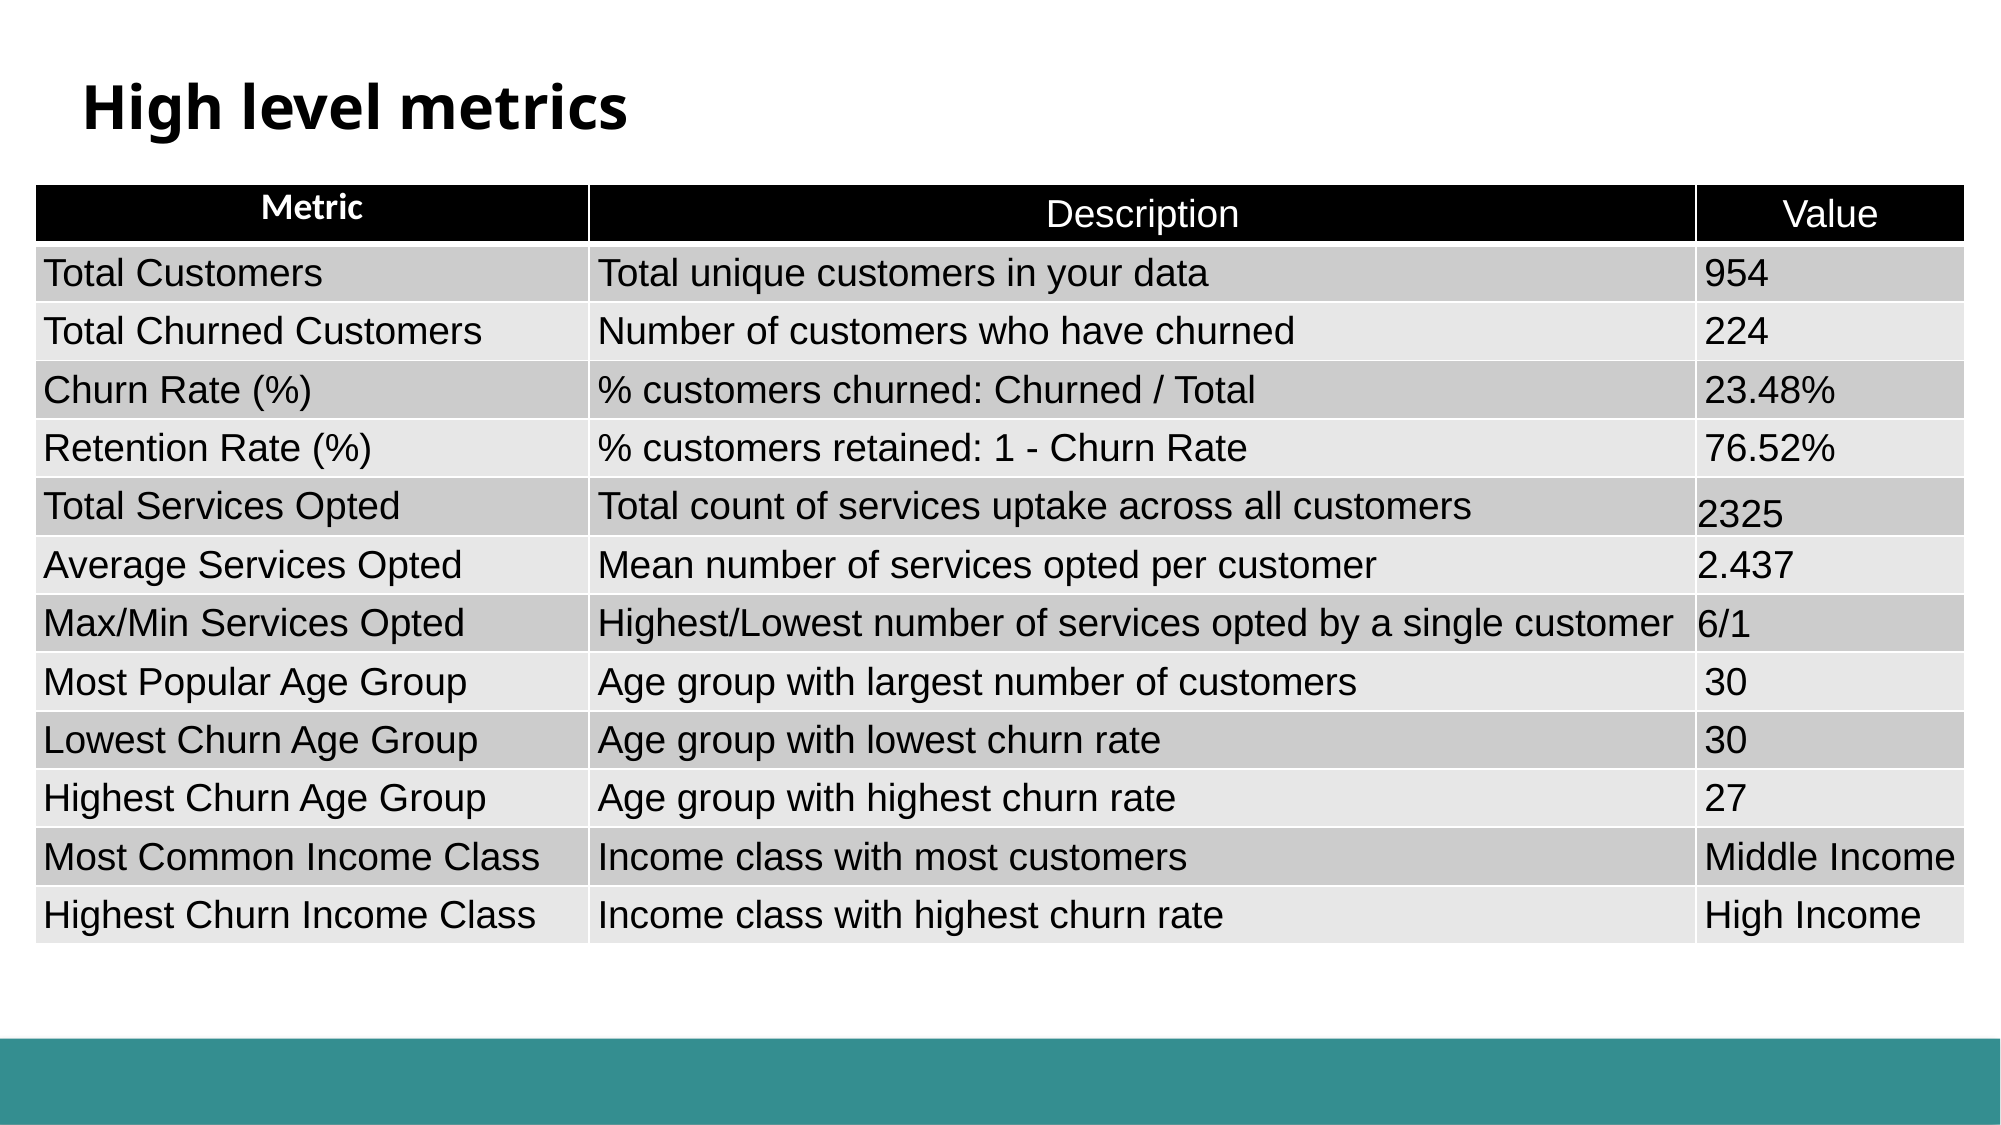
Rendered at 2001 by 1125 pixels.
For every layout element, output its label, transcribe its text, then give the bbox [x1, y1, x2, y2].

table_header Metric [36, 185, 588, 241]
table_cell Total Customers [36, 247, 588, 301]
table_cell Middle Income [1697, 828, 1964, 885]
table_cell Income class with most customers [590, 828, 1695, 885]
table_cell Highest Churn Age Group [36, 770, 588, 826]
table_cell Retention Rate (%) [36, 420, 588, 476]
table_cell 954 [1697, 247, 1964, 301]
table_cell Highest/Lowest number of services opted by a single customer [590, 595, 1695, 651]
table_cell Lowest Churn Age Group [36, 712, 588, 768]
table_cell Mean number of services opted per customer [590, 537, 1695, 593]
table_cell Total unique customers in your data [590, 247, 1695, 301]
table_header Description [590, 185, 1695, 241]
table_cell 27 [1697, 770, 1964, 826]
table_cell Age group with highest churn rate [590, 770, 1695, 826]
table_cell Total Churned Customers [36, 303, 588, 360]
table_cell 2.437 [1697, 537, 1964, 593]
table_cell % customers churned: Churned / Total [590, 361, 1695, 418]
table_cell Total Services Opted [36, 478, 588, 535]
table_cell Income class with highest churn rate [590, 887, 1695, 943]
table_cell 76.52% [1697, 420, 1964, 476]
table_cell 2325 [1697, 478, 1964, 535]
table_cell 6/1 [1697, 595, 1964, 651]
table_cell Average Services Opted [36, 537, 588, 593]
table_cell Number of customers who have churned [590, 303, 1695, 360]
table_cell 23.48% [1697, 361, 1964, 418]
title High level metrics [66, 0, 1863, 157]
table_cell Age group with largest number of customers [590, 653, 1695, 710]
table_cell 224 [1697, 303, 1964, 360]
table_cell % customers retained: 1 - Churn Rate [590, 420, 1695, 476]
table_cell High Income [1697, 887, 1964, 943]
table_header Value [1697, 185, 1964, 241]
table_cell Age group with lowest churn rate [590, 712, 1695, 768]
table_cell 30 [1697, 653, 1964, 710]
table_cell Total count of services uptake across all customers [590, 478, 1695, 535]
table_cell Most Common Income Class [36, 828, 588, 885]
table_cell Max/Min Services Opted [36, 595, 588, 651]
table_cell 30 [1697, 712, 1964, 768]
table_cell Churn Rate (%) [36, 361, 588, 418]
table_cell Most Popular Age Group [36, 653, 588, 710]
table_cell Highest Churn Income Class [36, 887, 588, 943]
